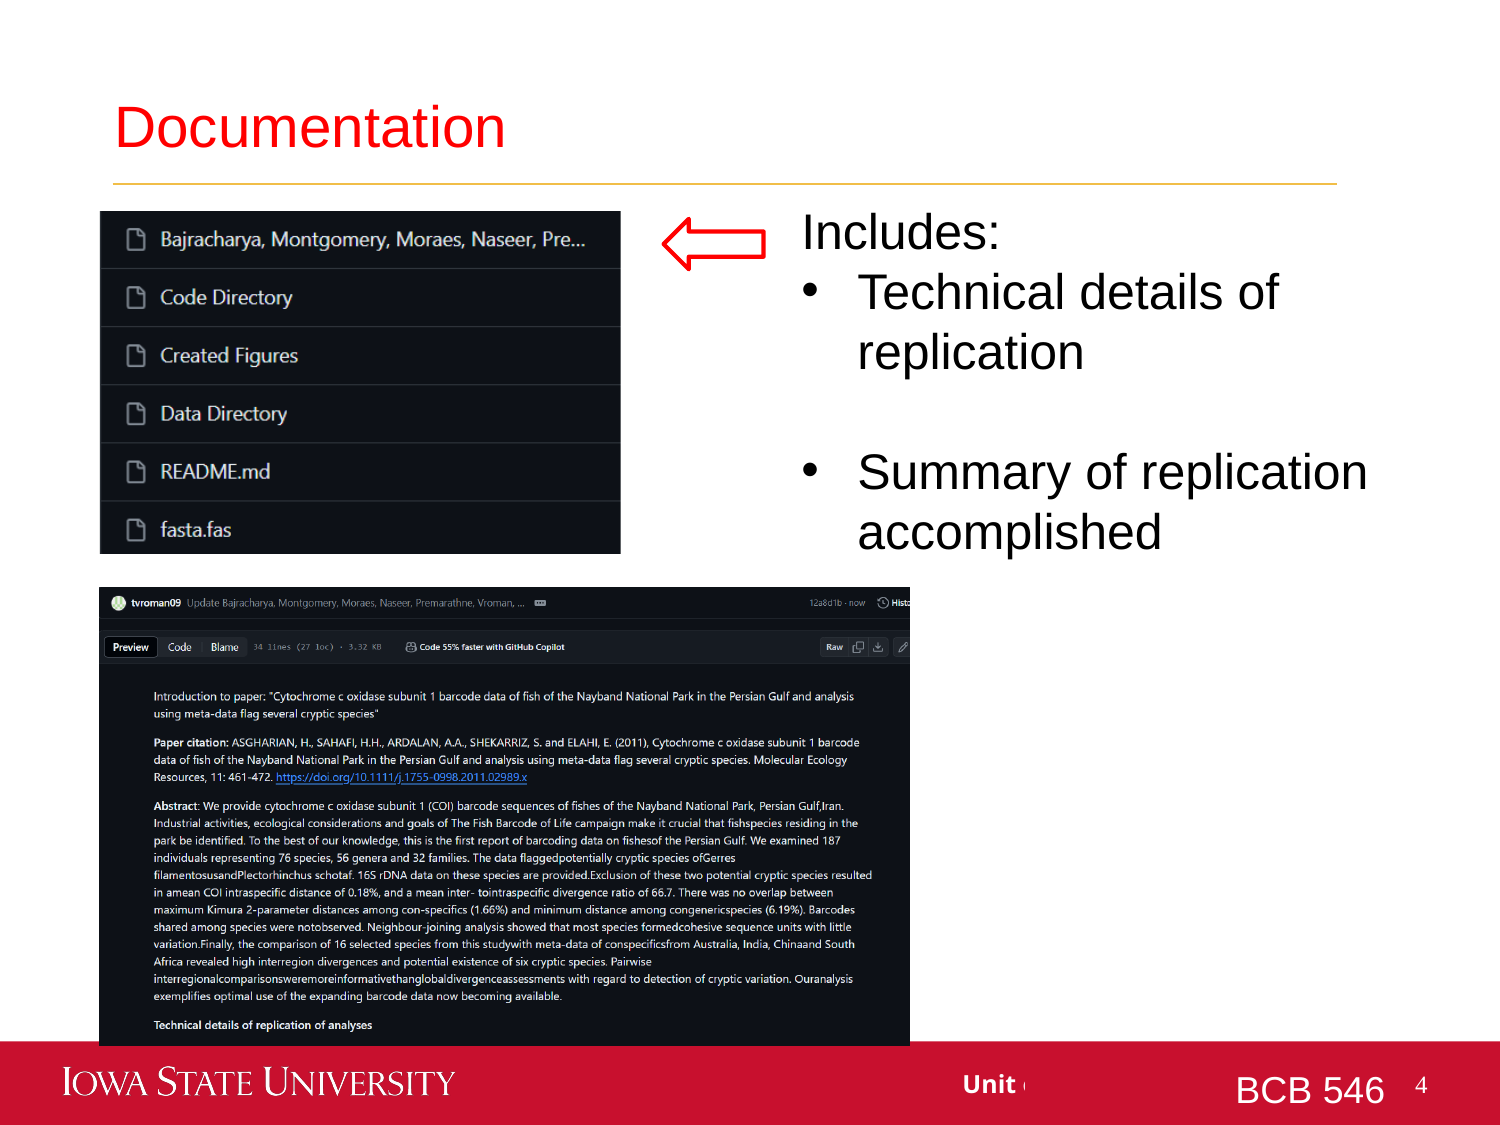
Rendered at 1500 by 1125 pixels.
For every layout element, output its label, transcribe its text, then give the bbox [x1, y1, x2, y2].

text_box [661, 216, 766, 272]
text_box BCB 546 [1024, 1058, 1400, 1119]
text_box Documentation [99, 81, 938, 167]
picture [99, 211, 621, 555]
picture [99, 587, 910, 1046]
picture [62, 1066, 456, 1100]
text_box Includes: Technical details of replication Summary of replication accomplished [786, 192, 1449, 567]
